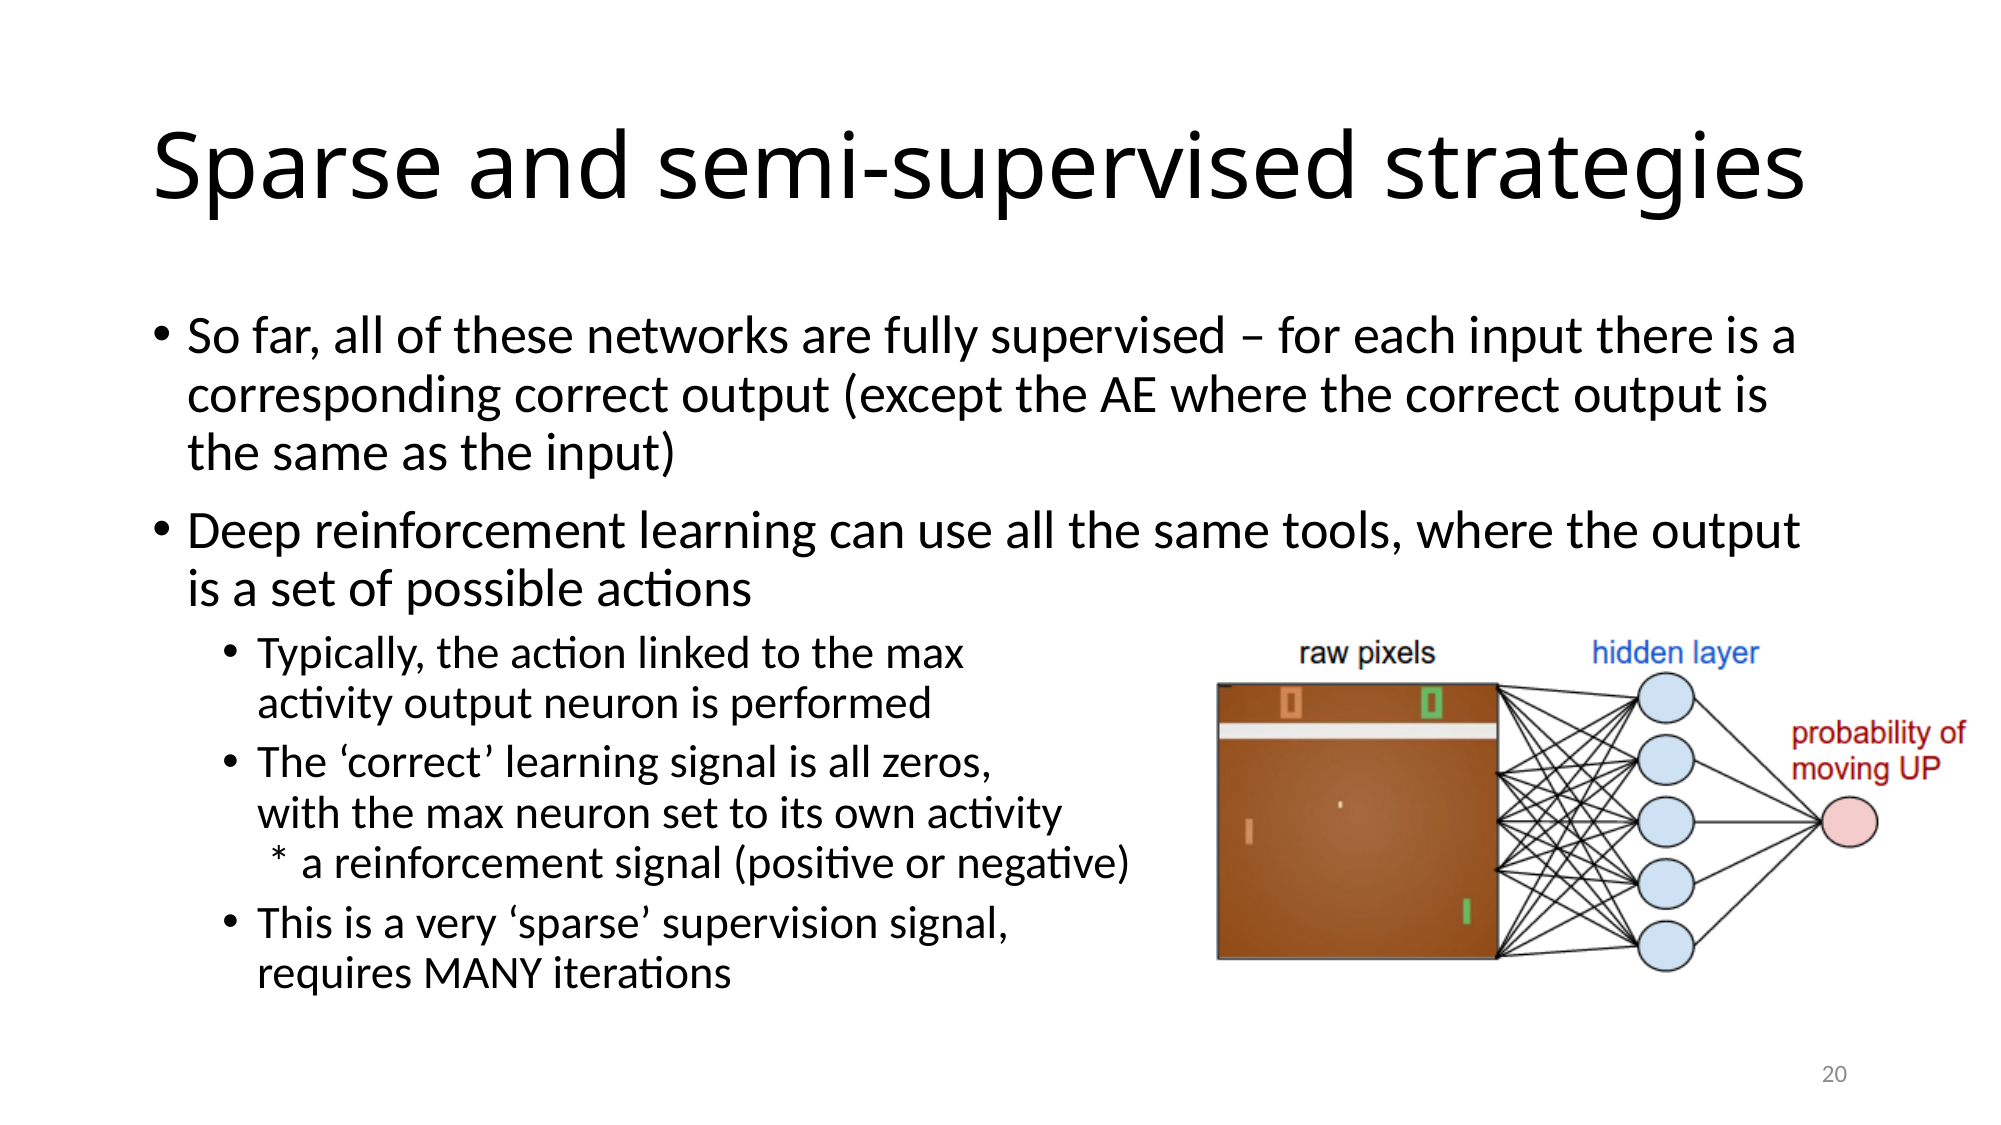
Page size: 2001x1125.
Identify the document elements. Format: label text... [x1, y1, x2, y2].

title Sparse and semi-supervised strategies [137, 59, 1863, 278]
picture [1215, 637, 1971, 976]
slide_number 20 [1412, 1042, 1863, 1103]
list So far, all of these networks are fully supervised – for each input there is a corresponding correct output (except the AE where the correct output is the same as the input) Deep reinforcement learning can use all the same tools, where the output is a set of possible actions Typically, the action linked to the max activity output neuron is performed The ‘correct’ learning signal is all zeros, with the max neuron set to its own activity * a reinforcement signal (positive or negative) This is a very ‘sparse’ supervision signal, requires MANY iterations [137, 299, 1863, 1014]
